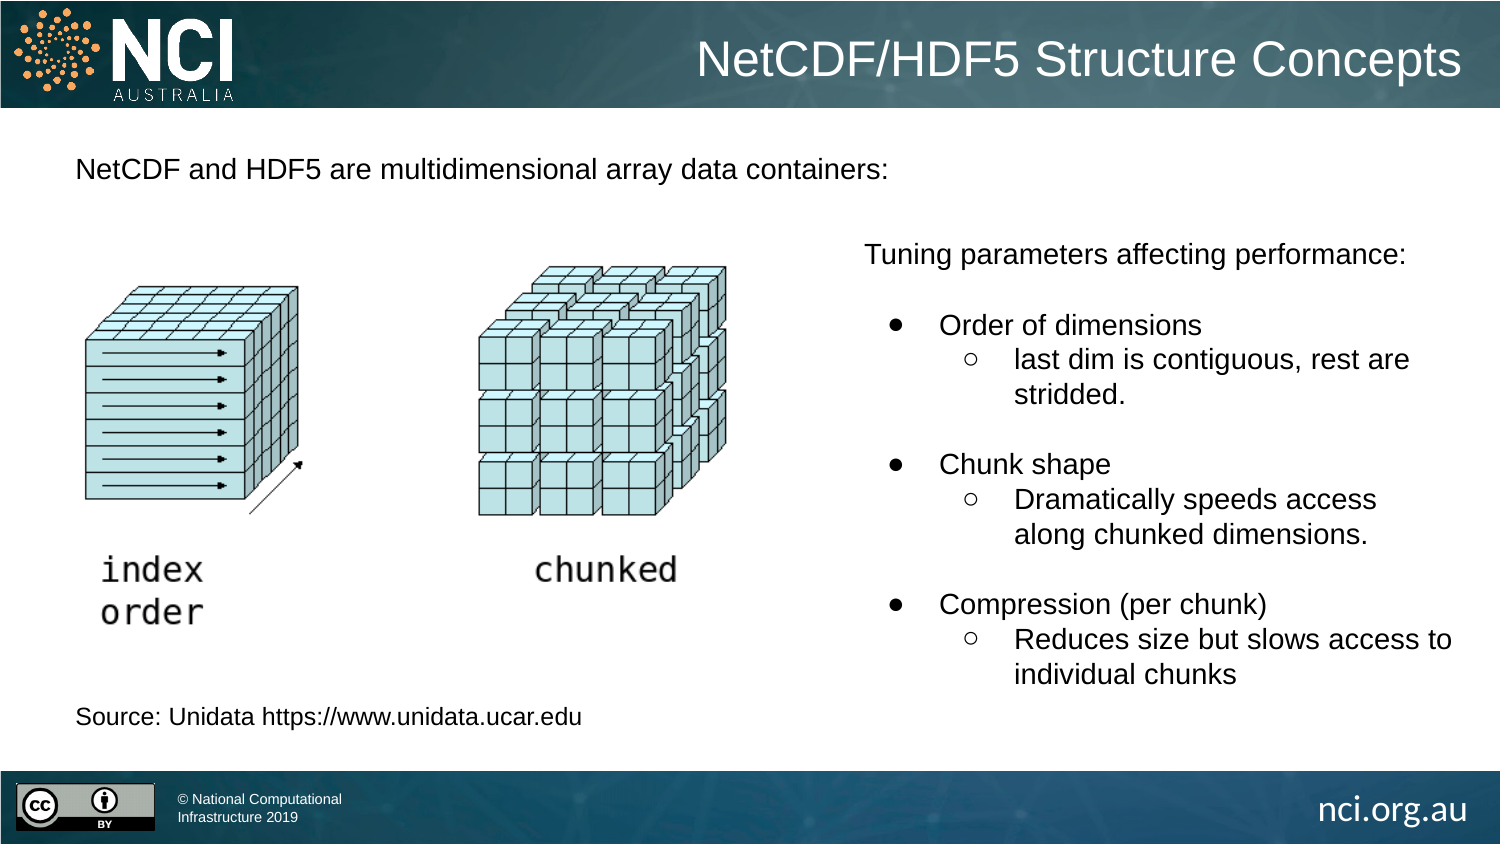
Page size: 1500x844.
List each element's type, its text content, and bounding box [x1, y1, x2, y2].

picture [2, 771, 1500, 844]
title NetCDF/HDF5 Structure Concepts [320, 18, 1478, 94]
text_box Tuning parameters affecting performance: Order of dimensions last dim is contiguous, rest are stridded. Chunk shape Dramatically speeds access along chunked dimensions. Compression (per chunk) Reduces size but slows access to individual chunks [849, 220, 1470, 725]
text_box Source: Unidata https://www.unidata.ucar.edu [60, 684, 1415, 746]
picture [2, 2, 1500, 108]
text_box NetCDF and HDF5 are multidimensional array data containers: [60, 135, 1415, 197]
picture [19, 253, 795, 651]
